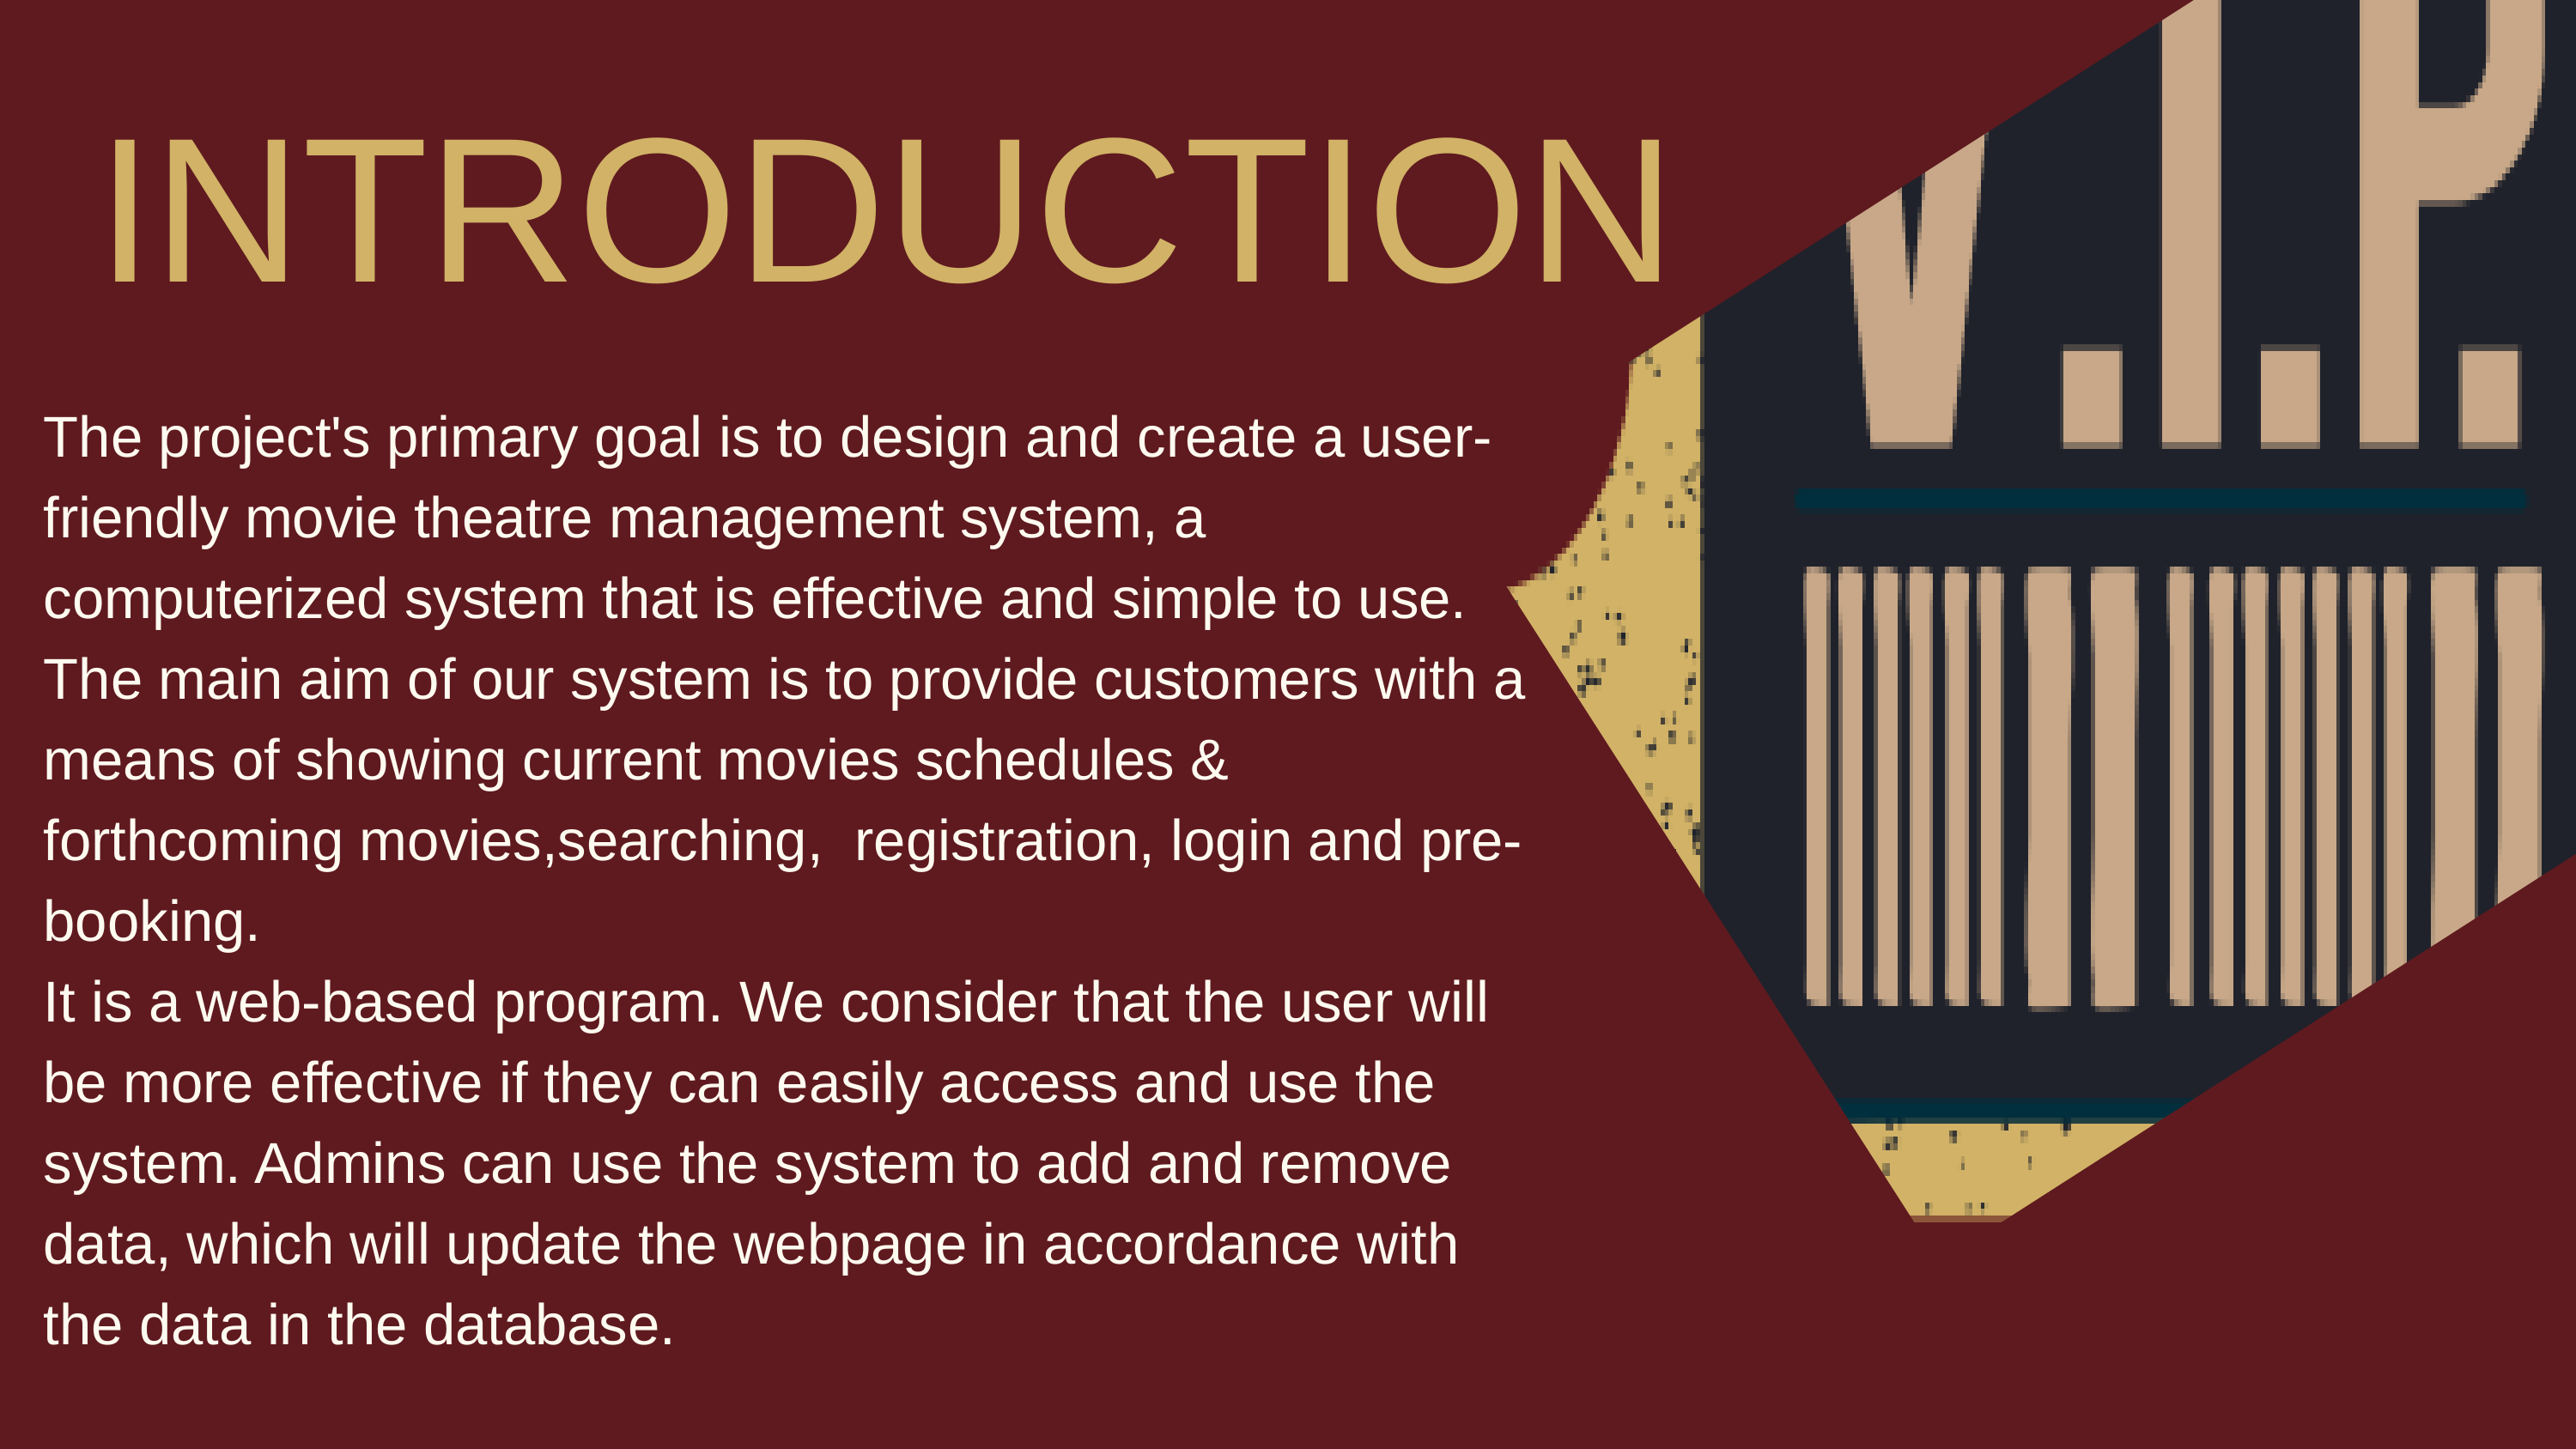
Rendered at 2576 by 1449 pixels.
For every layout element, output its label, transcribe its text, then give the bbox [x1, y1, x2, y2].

text_box INTRODUCTION [96, 141, 1791, 324]
text_box [1440, 0, 2576, 1262]
text_box The project's primary goal is to design and create a user-friendly movie theatre management system, a computerized system that is effective and simple to use. The main aim of our system is to provide customers with a means of showing current movies schedules & forthcoming movies,searching, registration, login and pre-booking. It is a web-based program. We consider that the user will be more effective if they can easily access and use the system. Admins can use the system to add and remove data, which will update the webpage in accordance with the data in the database. [43, 387, 1540, 1356]
